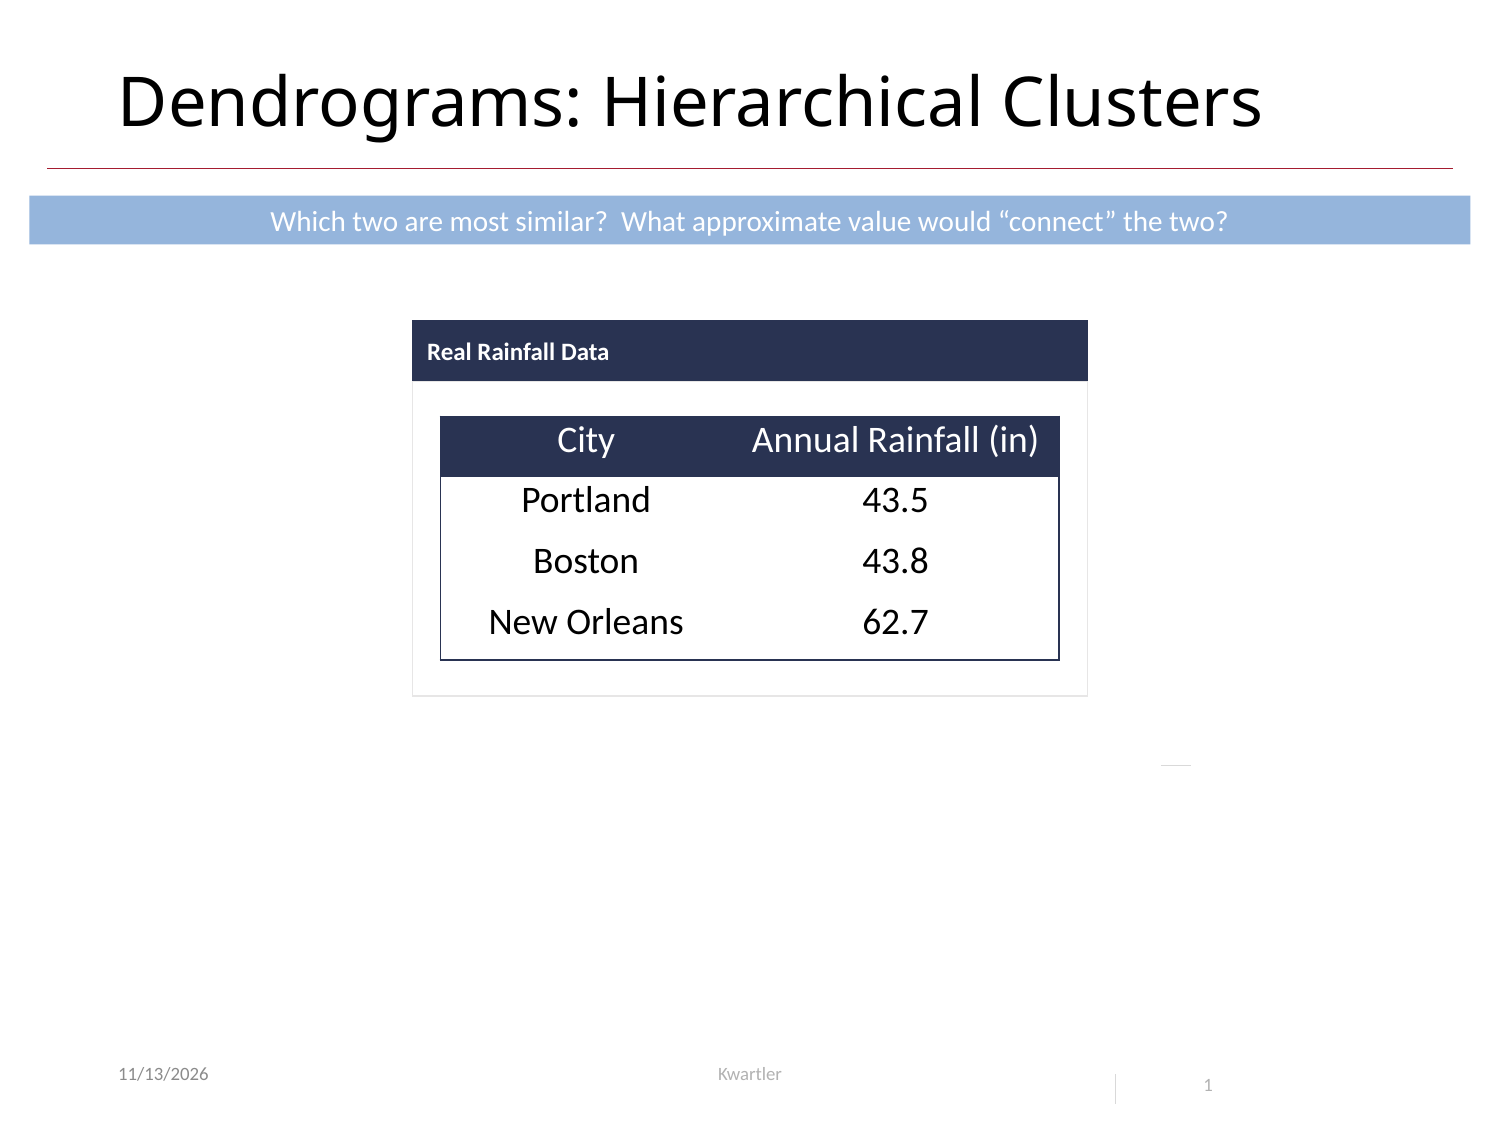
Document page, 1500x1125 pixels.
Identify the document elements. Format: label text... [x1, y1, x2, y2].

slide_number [103, 1042, 441, 1103]
table_header City [441, 417, 732, 477]
text_box Real Rainfall Data [411, 319, 1088, 381]
text_box Dendrograms: Hierarchical Clusters [103, 59, 1397, 157]
table_cell 43.5 [732, 477, 1058, 538]
slide_number 1 [1188, 1042, 1330, 1103]
table_cell 62.7 [732, 599, 1058, 659]
table_cell Portland [441, 477, 732, 538]
table_header Annual Rainfall (in) [732, 417, 1058, 477]
footer Kwartler [496, 1042, 1004, 1103]
table_cell 43.8 [732, 538, 1058, 599]
text_box Which two are most similar? What approximate value would “connect” the two? [28, 195, 1471, 245]
table_cell New Orleans [441, 599, 732, 659]
text_box [411, 381, 1088, 697]
table_cell Boston [441, 538, 732, 599]
